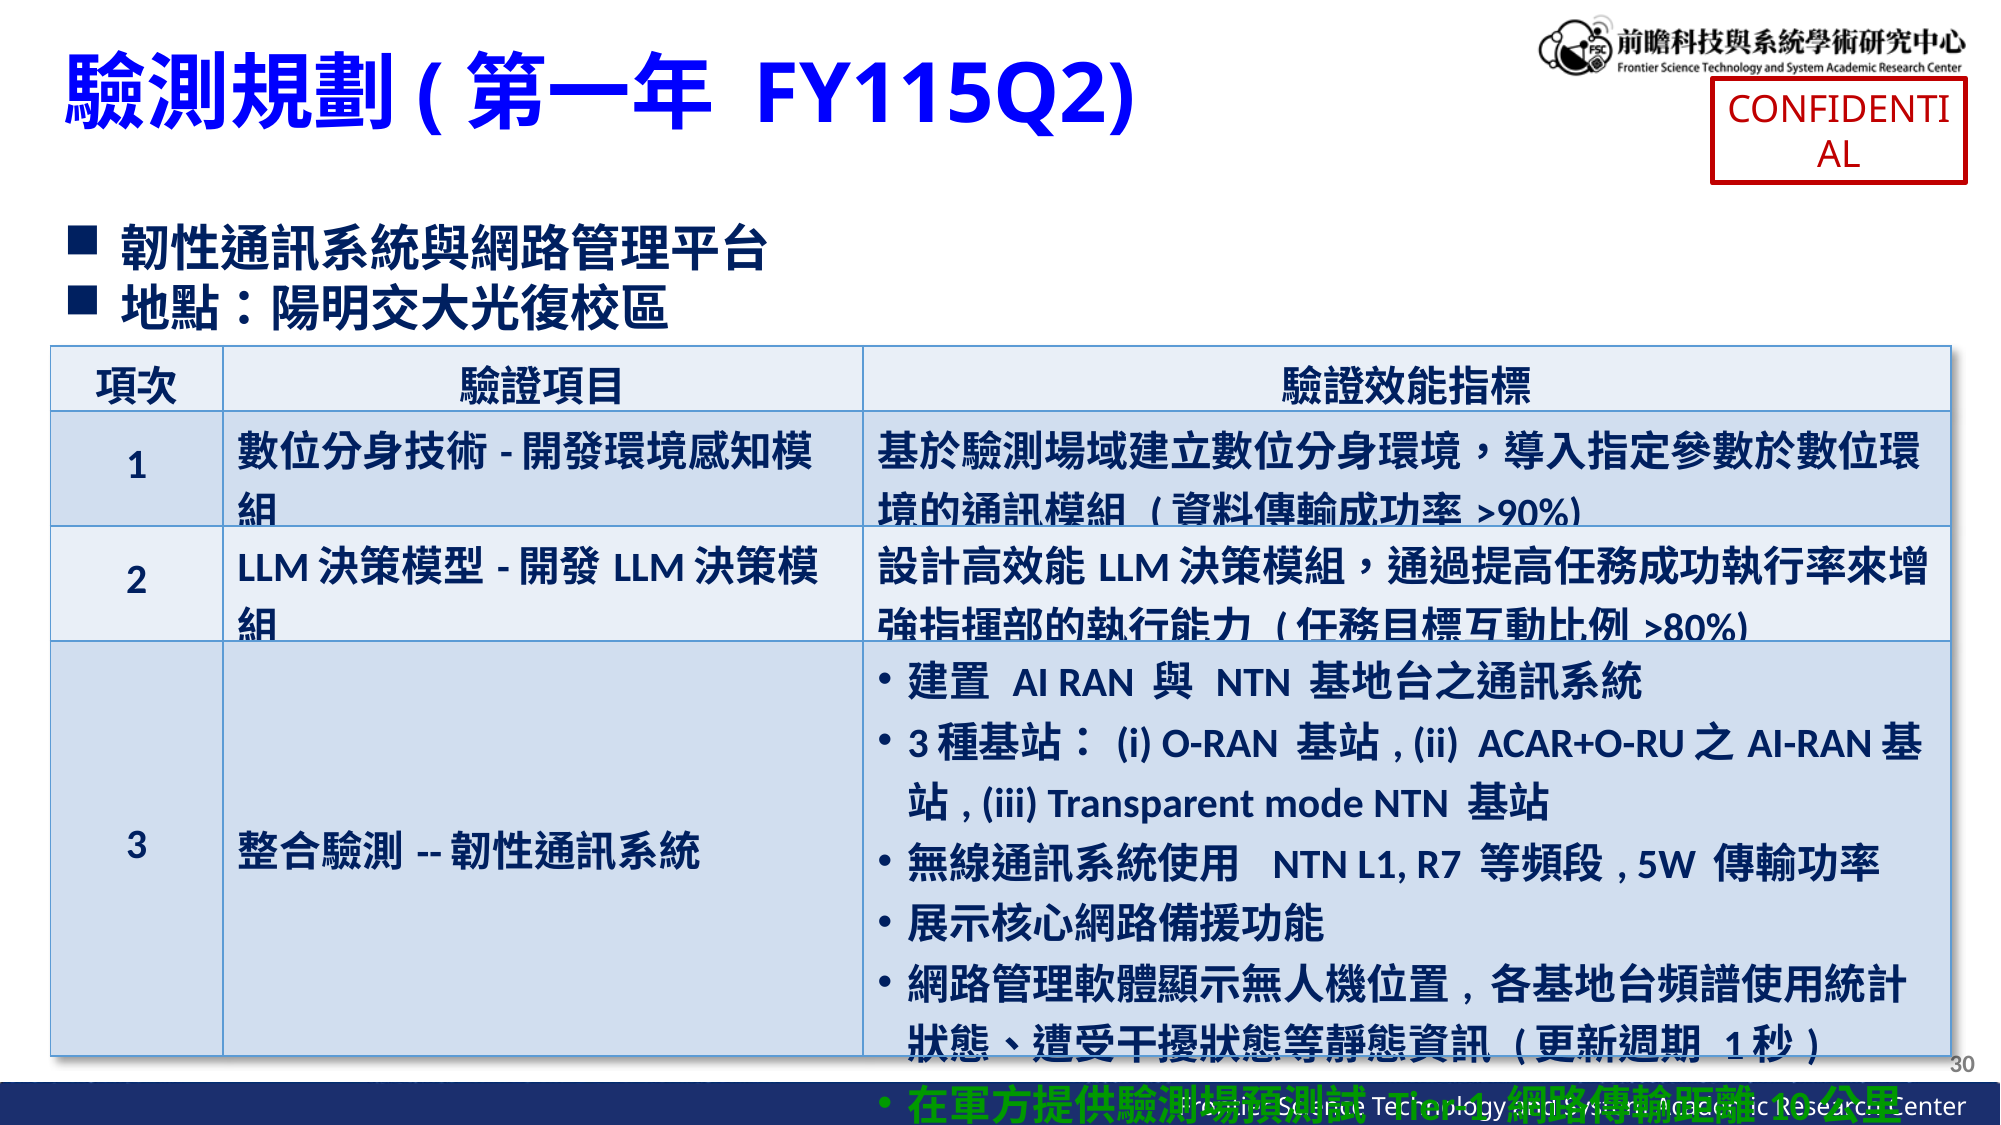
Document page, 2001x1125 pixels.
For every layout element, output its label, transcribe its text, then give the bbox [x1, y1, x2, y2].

table_header 驗證項目 [224, 347, 862, 410]
table_cell 3 [51, 642, 222, 1055]
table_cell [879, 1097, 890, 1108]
table_cell LLM決策模型-開發LLM決策模組 [224, 527, 862, 640]
table_cell 建置 AI RAN 與 NTN 基地台之通訊系統 3種基站：(i) O-RAN 基站, (ii) ACAR+O-RU之AI-RAN基站, (iii) Transparent mode NTN 基站 無線通訊系統使用 NTN L1, R7 等頻段, 5W 傳輸功率 展示核心網路備援功能 網路管理軟體顯示無人機位置, 各基地台頻譜使用統計狀態、遭受干擾狀態等靜態資訊 (更新週期 1秒) 在軍方提供驗測場預測試 Tier-1 網路傳輸距離10公里 [864, 642, 1950, 1055]
table_cell 2 [51, 527, 222, 640]
text_box 韌性通訊系統與網路管理平台 地點：陽明交大光復校區 [48, 209, 1951, 344]
table_cell 整合驗測--韌性通訊系統 [224, 642, 862, 1055]
text_box 驗測規劃(第一年 FY115Q2) [48, 32, 1428, 147]
table_cell 設計高效能LLM決策模組，通過提高任務成功執行率來增強指揮部的執行能力 (任務目標互動比例>80%) [864, 527, 1950, 640]
text_box CONFIDENTIAL [1712, 78, 1966, 183]
table_header 項次 [51, 347, 222, 410]
table_cell 1 [51, 412, 222, 525]
table_cell 基於驗測場域建立數位分身環境，導入指定參數於數位環境的通訊模組 (資料傳輸成功率>90%) [864, 412, 1950, 525]
picture [1529, 0, 1980, 89]
table_cell 數位分身技術-開發環境感知模組 [224, 412, 862, 525]
table_header 驗證效能指標 [864, 347, 1950, 410]
